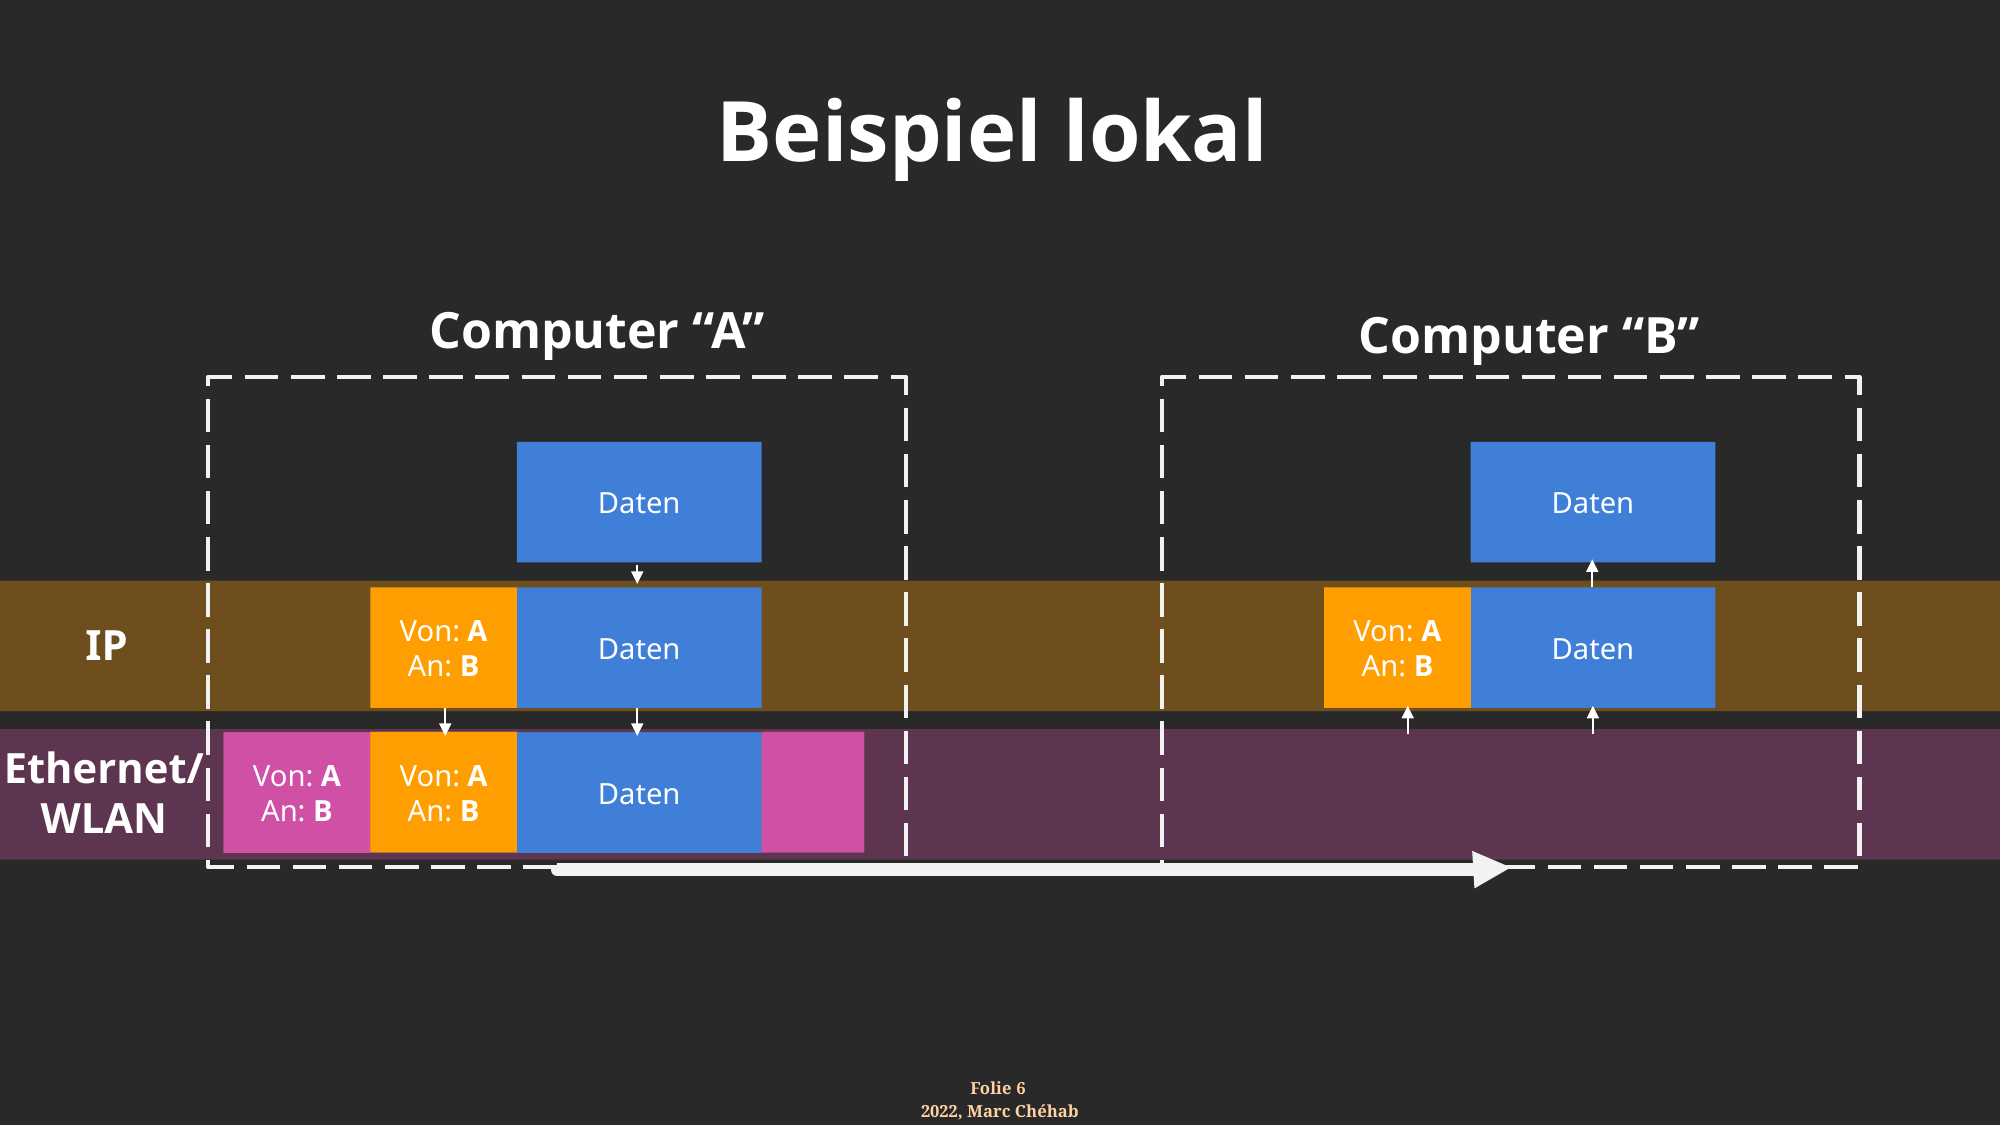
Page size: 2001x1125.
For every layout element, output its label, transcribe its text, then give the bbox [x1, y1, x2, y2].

text_box Ethernet/WLAN [0, 731, 208, 853]
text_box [1033, 390, 1037, 1125]
text_box Von: A An: B [222, 730, 372, 855]
text_box [1860, 727, 2000, 862]
text_box [206, 375, 908, 869]
text_box Von: A An: B [368, 730, 519, 854]
text_box [760, 730, 866, 854]
text_box [1041, 727, 1161, 862]
text_box Computer “A” [422, 268, 787, 390]
text_box [0, 727, 206, 731]
text_box [1860, 579, 2000, 713]
title Beispiel lokal [0, 67, 2000, 189]
text_box IP [1, 583, 208, 705]
text_box [1160, 375, 1862, 869]
text_box [0, 853, 208, 862]
text_box [1041, 579, 1161, 713]
text_box Daten [515, 730, 764, 855]
text_box [906, 579, 1028, 713]
text_box Computer “B” [1354, 272, 1720, 376]
text_box [0, 579, 208, 713]
text_box [906, 727, 1028, 862]
